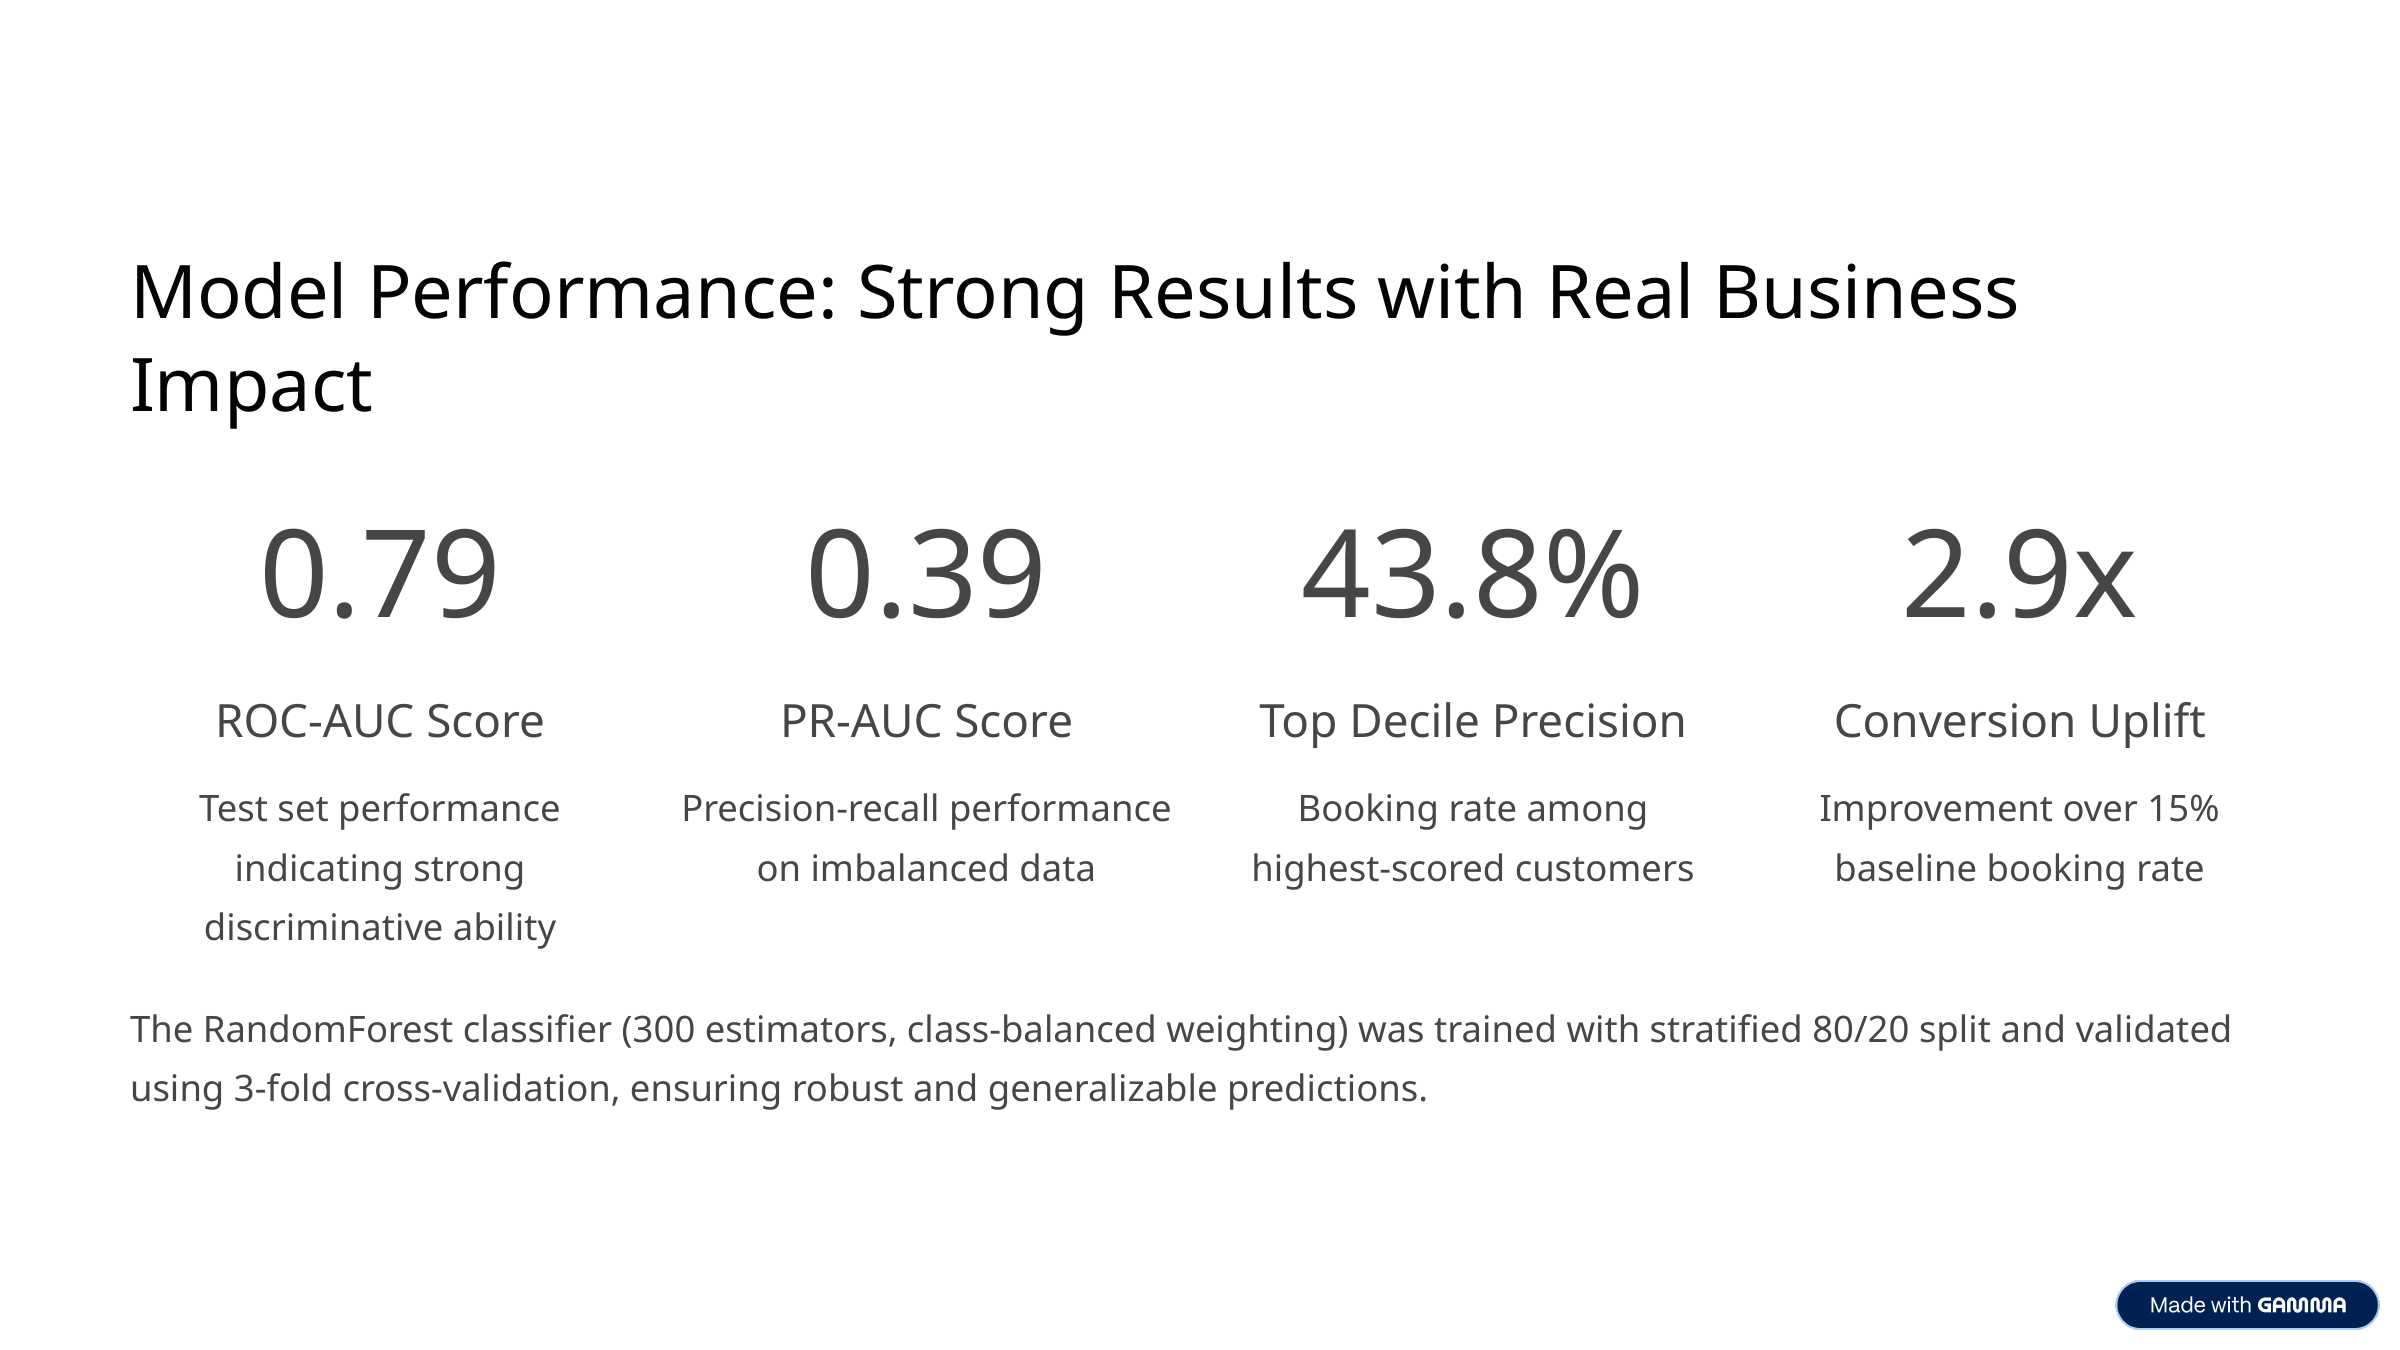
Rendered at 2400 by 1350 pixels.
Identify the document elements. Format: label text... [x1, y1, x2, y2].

text_box Improvement over 15% baseline booking rate [1769, 769, 2270, 889]
text_box Top Decile Precision [1240, 689, 1706, 748]
picture [2106, 1271, 2389, 1339]
text_box Test set performance indicating strong discriminative ability [130, 769, 631, 949]
text_box Model Performance: Strong Results with Real Business Impact [130, 240, 2270, 427]
text_box PR-AUC Score [694, 689, 1160, 748]
text_box Precision-recall performance on imbalanced data [676, 769, 1177, 949]
text_box 0.39 [676, 519, 1177, 643]
text_box Booking rate among highest-scored customers [1223, 769, 1724, 889]
text_box 0.79 [130, 519, 631, 643]
text_box ROC-AUC Score [147, 689, 613, 748]
text_box Conversion Uplift [1787, 689, 2253, 748]
text_box 2.9x [1769, 519, 2270, 643]
text_box 43.8% [1223, 519, 1724, 643]
text_box The RandomForest classifier (300 estimators, class-balanced weighting) was trained with stratified 80/20 split and validated using 3-fold cross-validation, ensuring robust and generalizable predictions. [130, 990, 2270, 1109]
